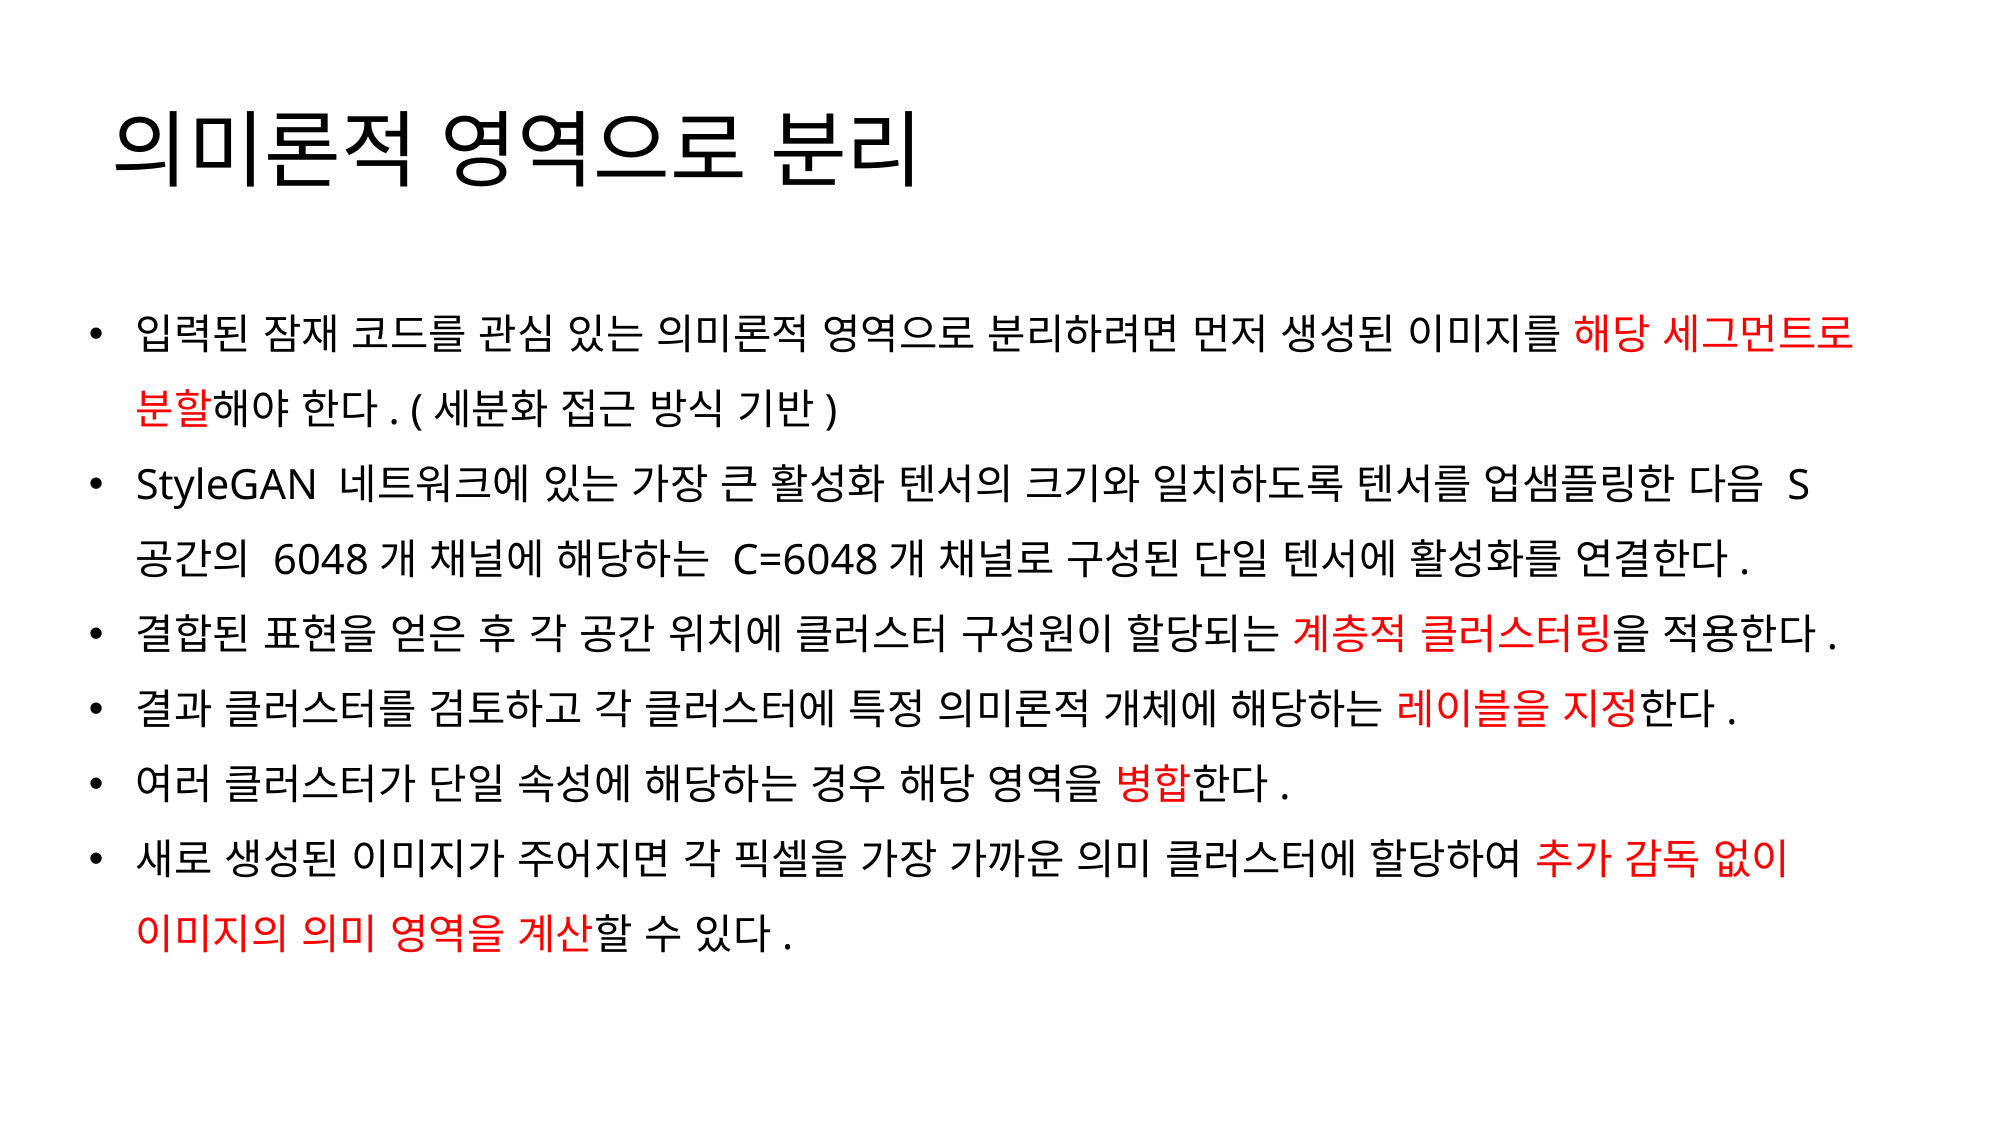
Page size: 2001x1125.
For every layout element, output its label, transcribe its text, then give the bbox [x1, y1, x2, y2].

title 의미론적 영역으로 분리 [96, 45, 1342, 263]
text_box 입력된 잠재 코드를 관심 있는 의미론적 영역으로 분리하려면 먼저 생성된 이미지를 해당 세그먼트로 분할해야 한다. (세분화 접근 방식 기반) StyleGAN 네트워크에 있는 가장 큰 활성화 텐서의 크기와 일치하도록 텐서를 업샘플링한 다음 S 공간의 6048개 채널에 해당하는 C=6048개 채널로 구성된 단일 텐서에 활성화를 연결한다. 결합된 표현을 얻은 후 각 공간 위치에 클러스터 구성원이 할당되는 계층적 클러스터링을 적용한다. 결과 클러스터를 검토하고 각 클러스터에 특정 의미론적 개체에 해당하는 레이블을 지정한다. 여러 클러스터가 단일 속성에 해당하는 경우 해당 영역을 병합한다. 새로 생성된 이미지가 주어지면 각 픽셀을 가장 가까운 의미 클러스터에 할당하여 추가 감독 없이 이미지의 의미 영역을 계산할 수 있다. [74, 275, 1926, 966]
